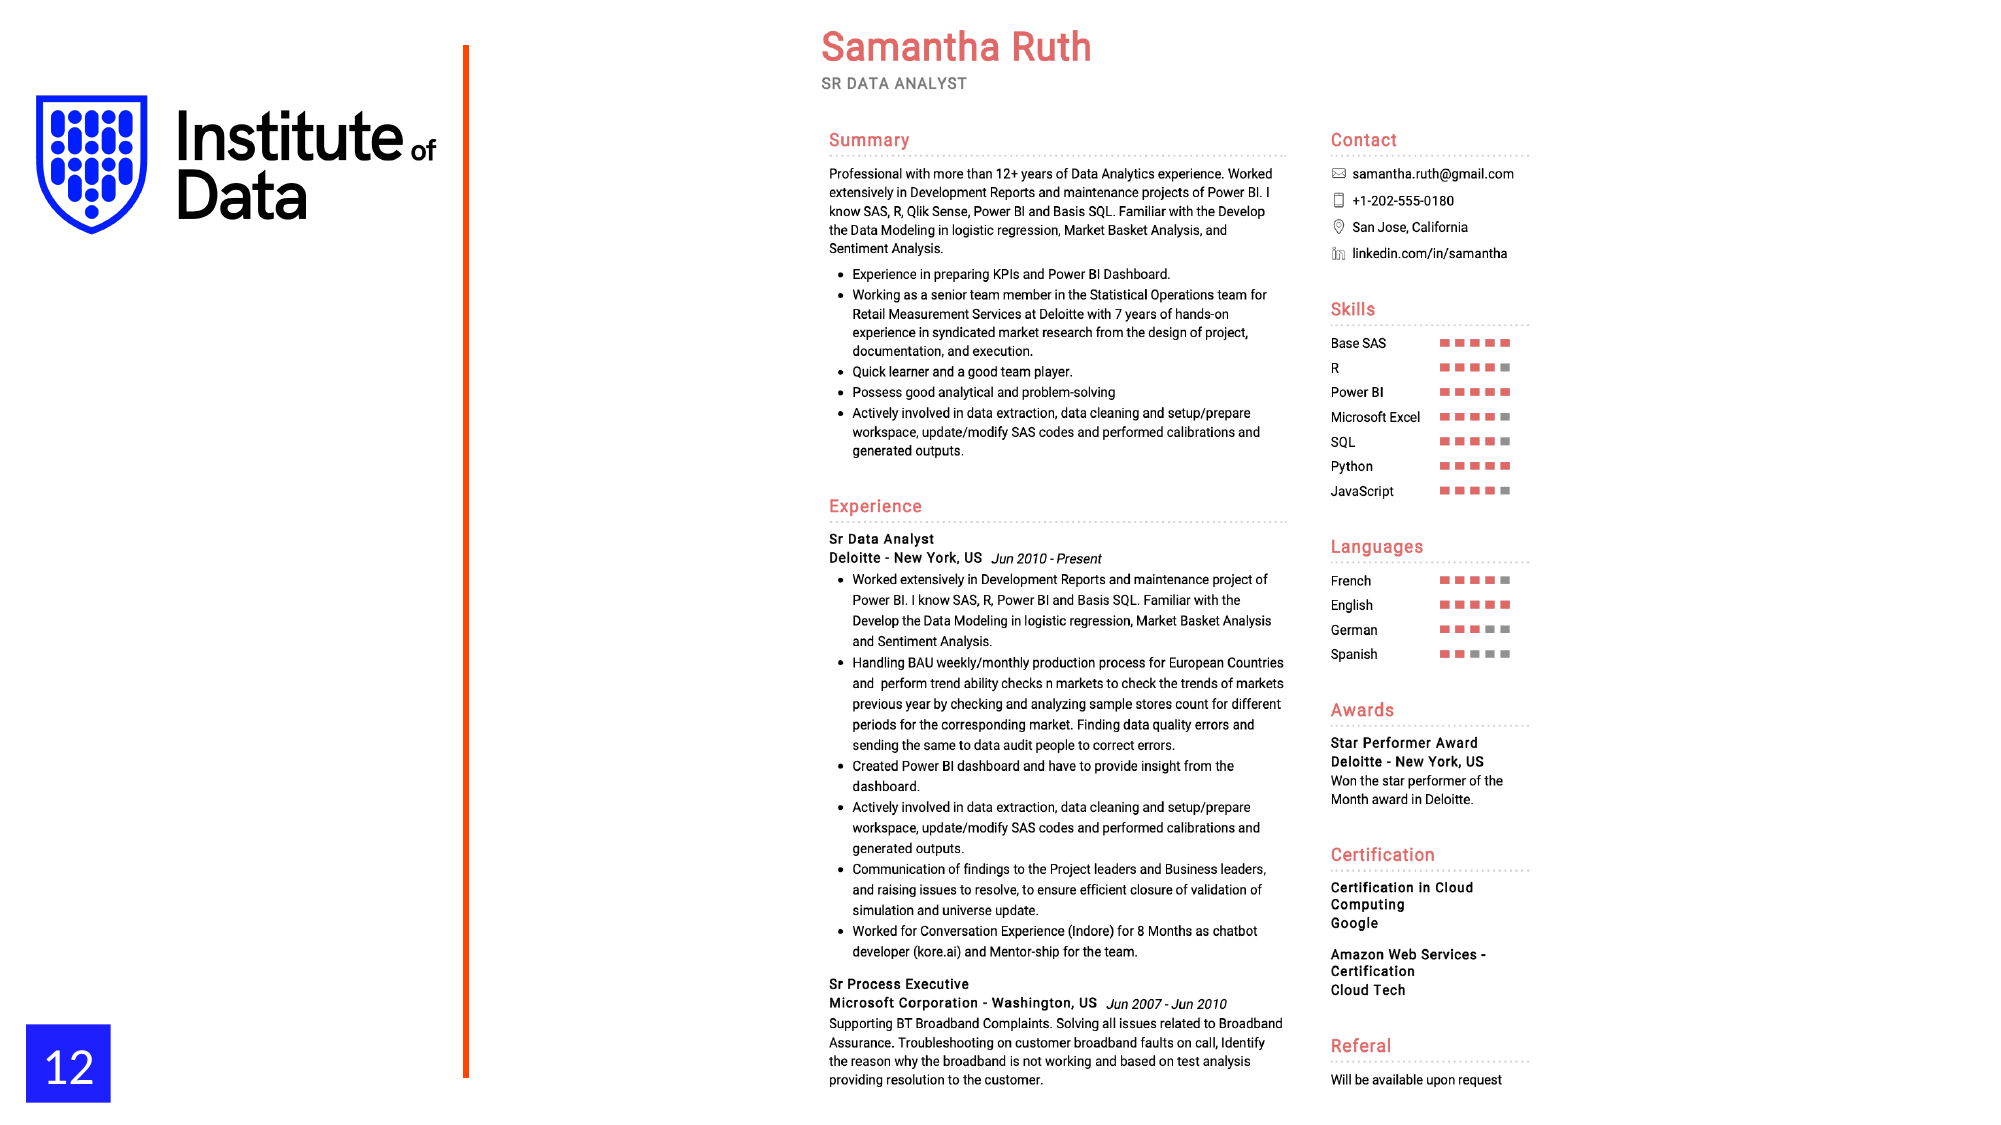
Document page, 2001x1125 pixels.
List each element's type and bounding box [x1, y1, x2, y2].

picture [775, 0, 1584, 1125]
picture [0, 45, 496, 285]
